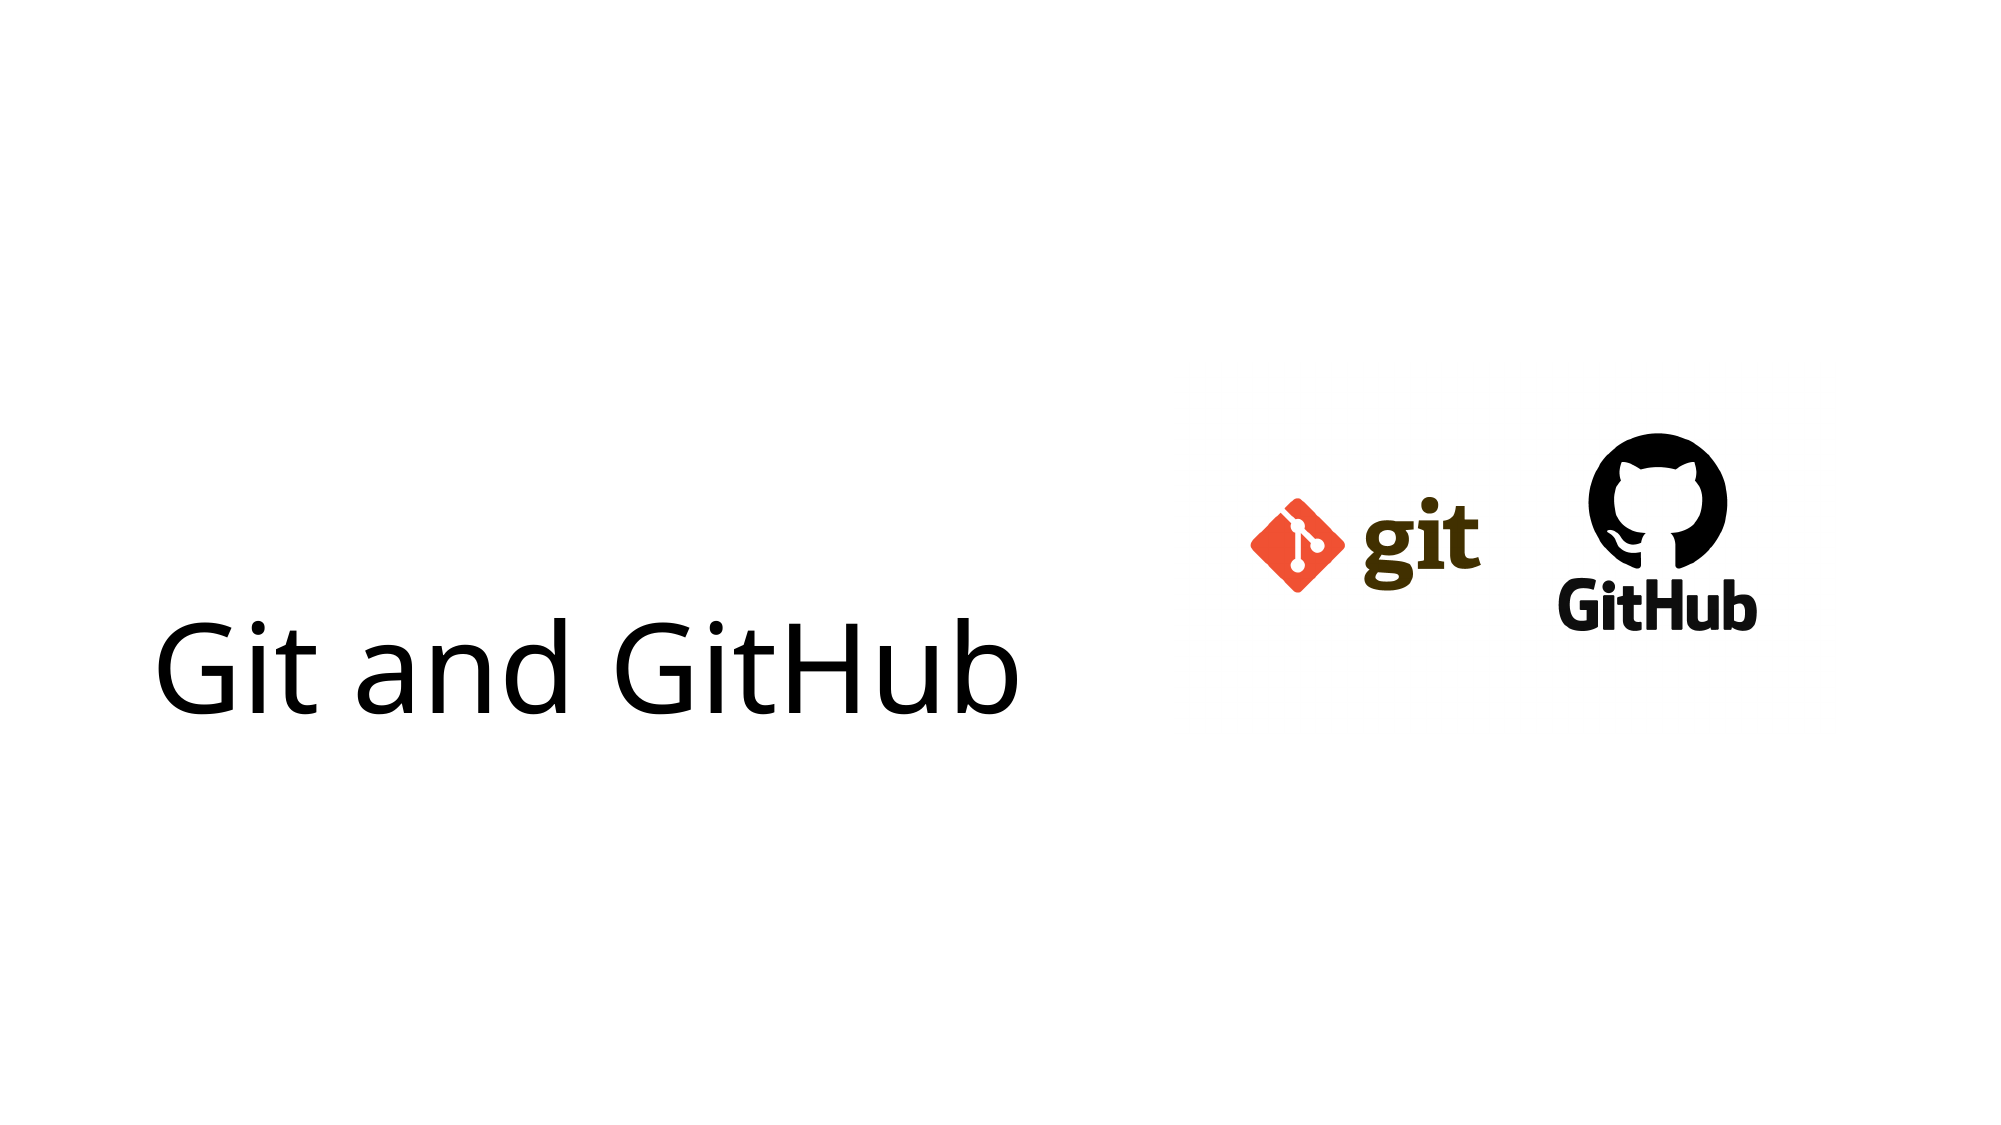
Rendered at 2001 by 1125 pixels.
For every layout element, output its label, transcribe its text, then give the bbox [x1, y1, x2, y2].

picture [1174, 362, 1836, 734]
title Git and GitHub [136, 280, 1862, 749]
